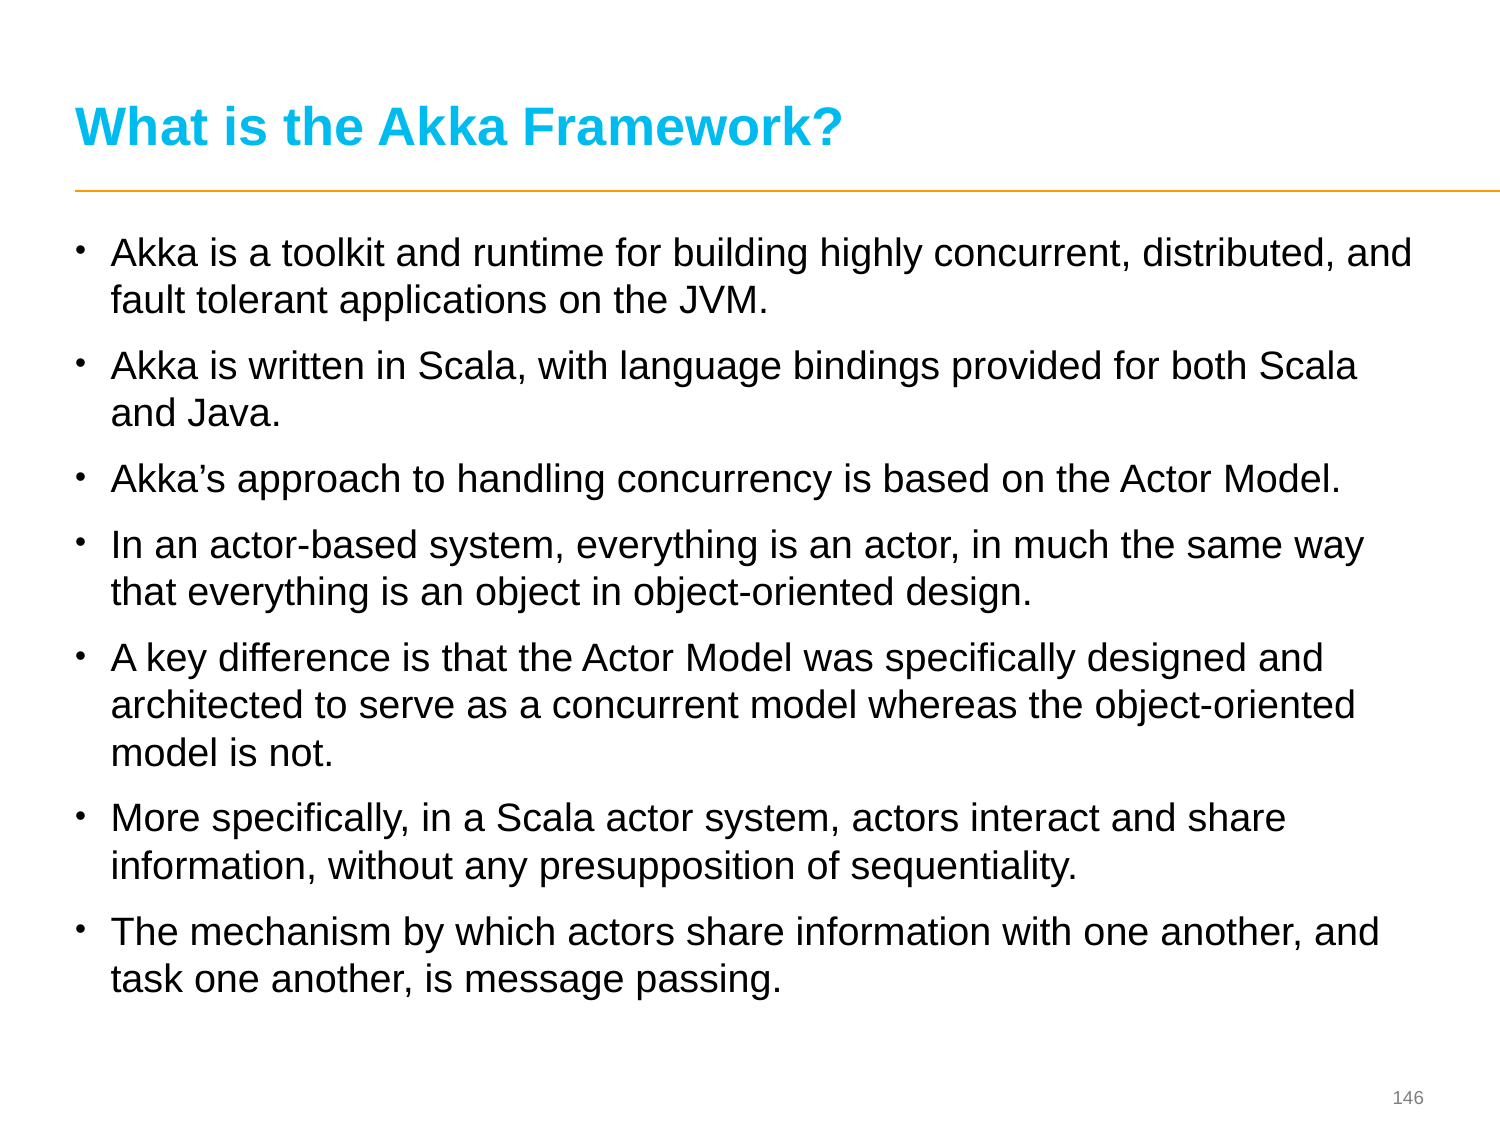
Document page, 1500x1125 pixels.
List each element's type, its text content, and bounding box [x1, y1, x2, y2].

list Akka is a toolkit and runtime for building highly concurrent, distributed, and fault tolerant applications on the JVM. Akka is written in Scala, with language bindings provided for both Scala and Java. Akka’s approach to handling concurrency is based on the Actor Model. In an actor-based system, everything is an actor, in much the same way that everything is an object in object-oriented design. A key difference is that the Actor Model was specifically designed and architected to serve as a concurrent model whereas the object-oriented model is not. More specifically, in a Scala actor system, actors interact and share information, without any presupposition of sequentiality. The mechanism by which actors share information with one another, and task one another, is message passing. [75, 226, 1425, 1018]
title What is the Akka Framework? [75, 27, 1422, 157]
